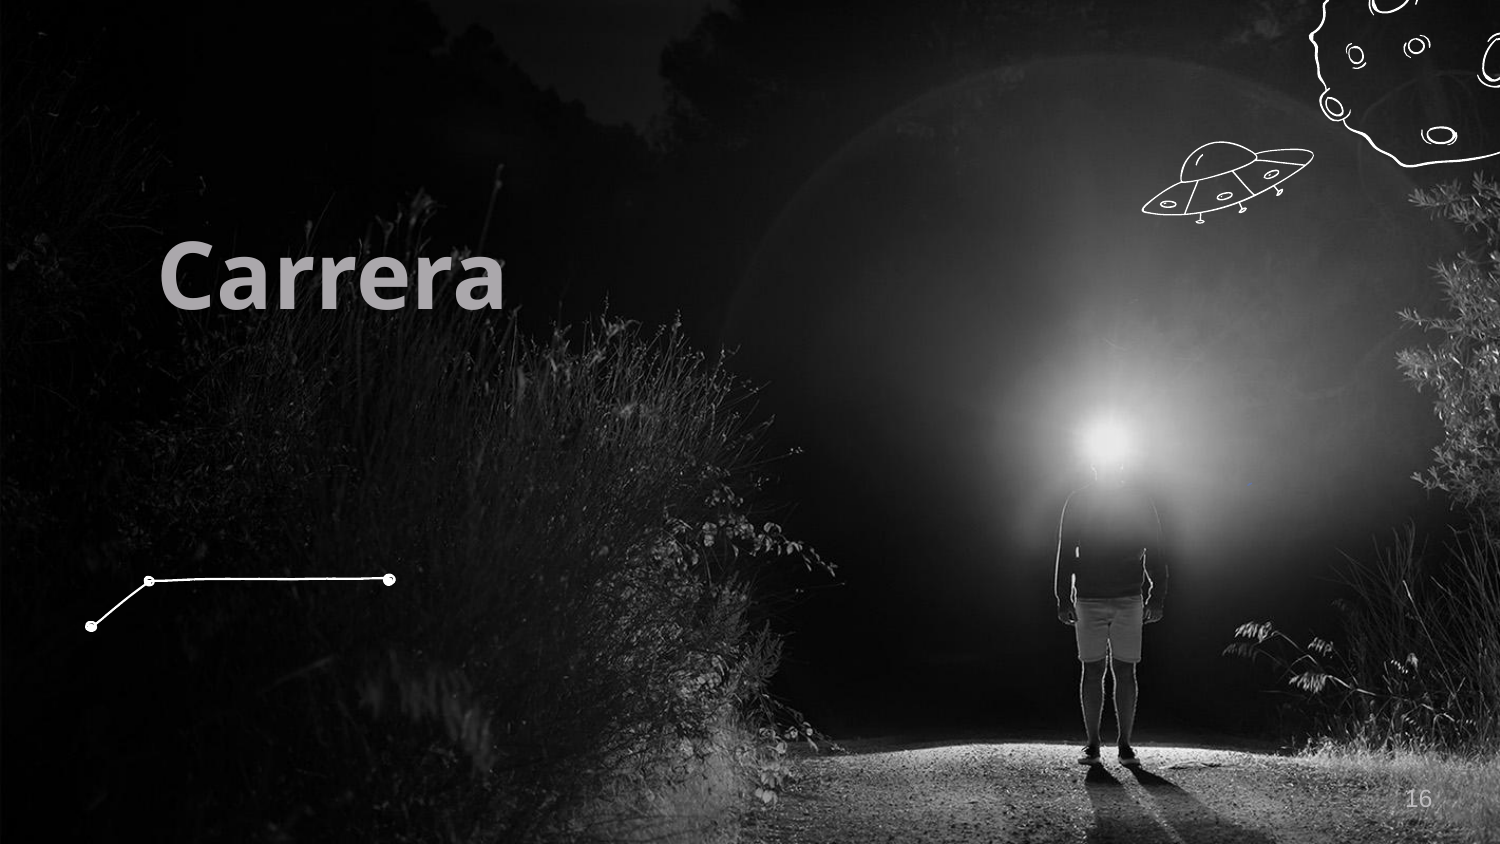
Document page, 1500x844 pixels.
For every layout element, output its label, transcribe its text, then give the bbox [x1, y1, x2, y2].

picture [0, 0, 1500, 844]
title Carrera [141, 213, 1007, 543]
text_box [1139, 141, 1326, 224]
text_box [161, 463, 319, 742]
slide_number 16 [1389, 764, 1480, 830]
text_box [1311, 0, 1500, 165]
